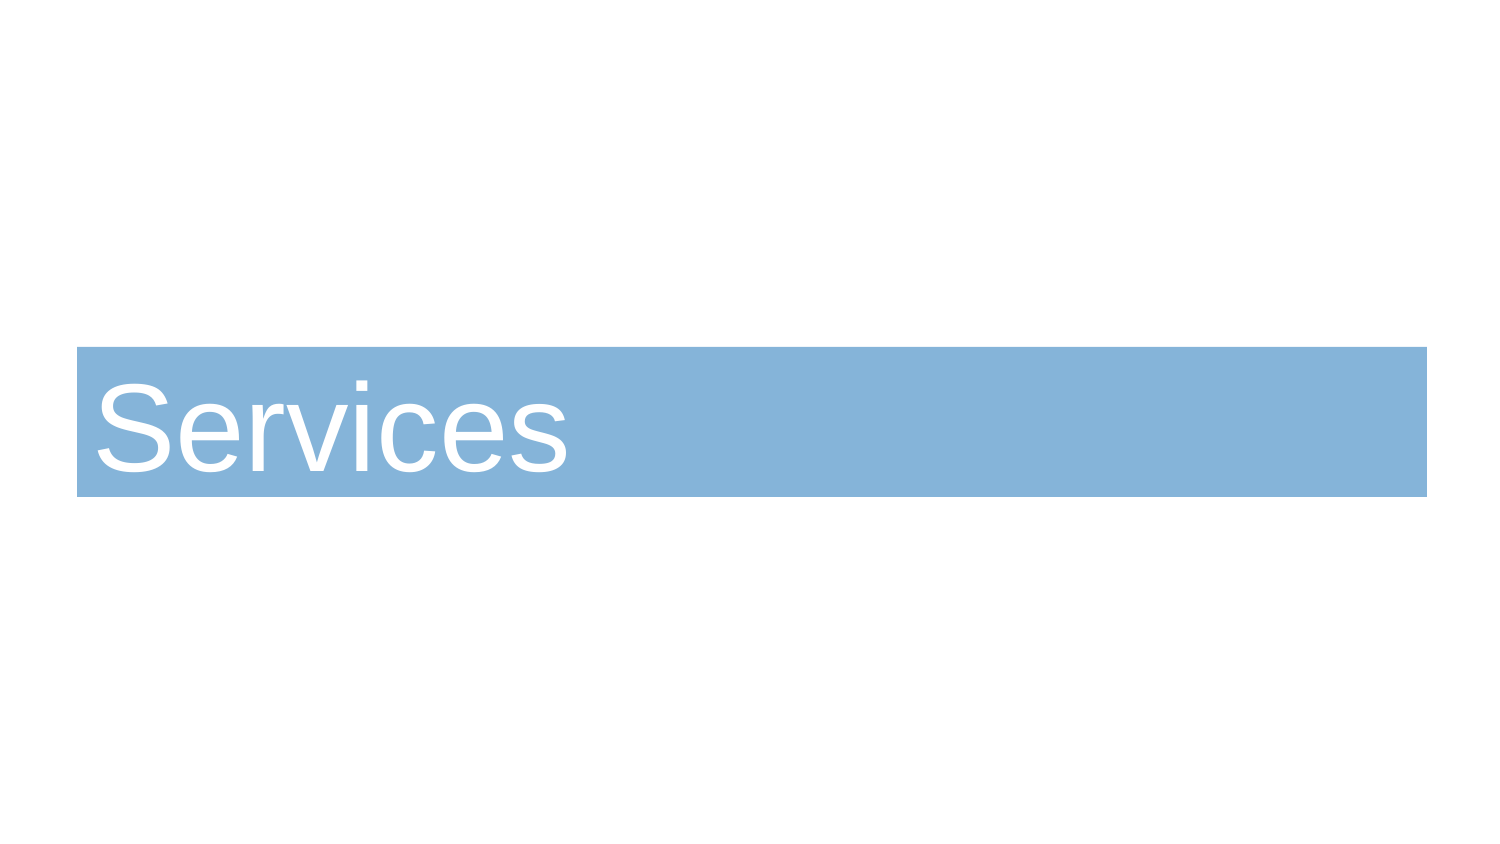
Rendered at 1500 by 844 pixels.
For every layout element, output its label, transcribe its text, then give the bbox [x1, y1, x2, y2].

text_box Services [77, 346, 1427, 497]
